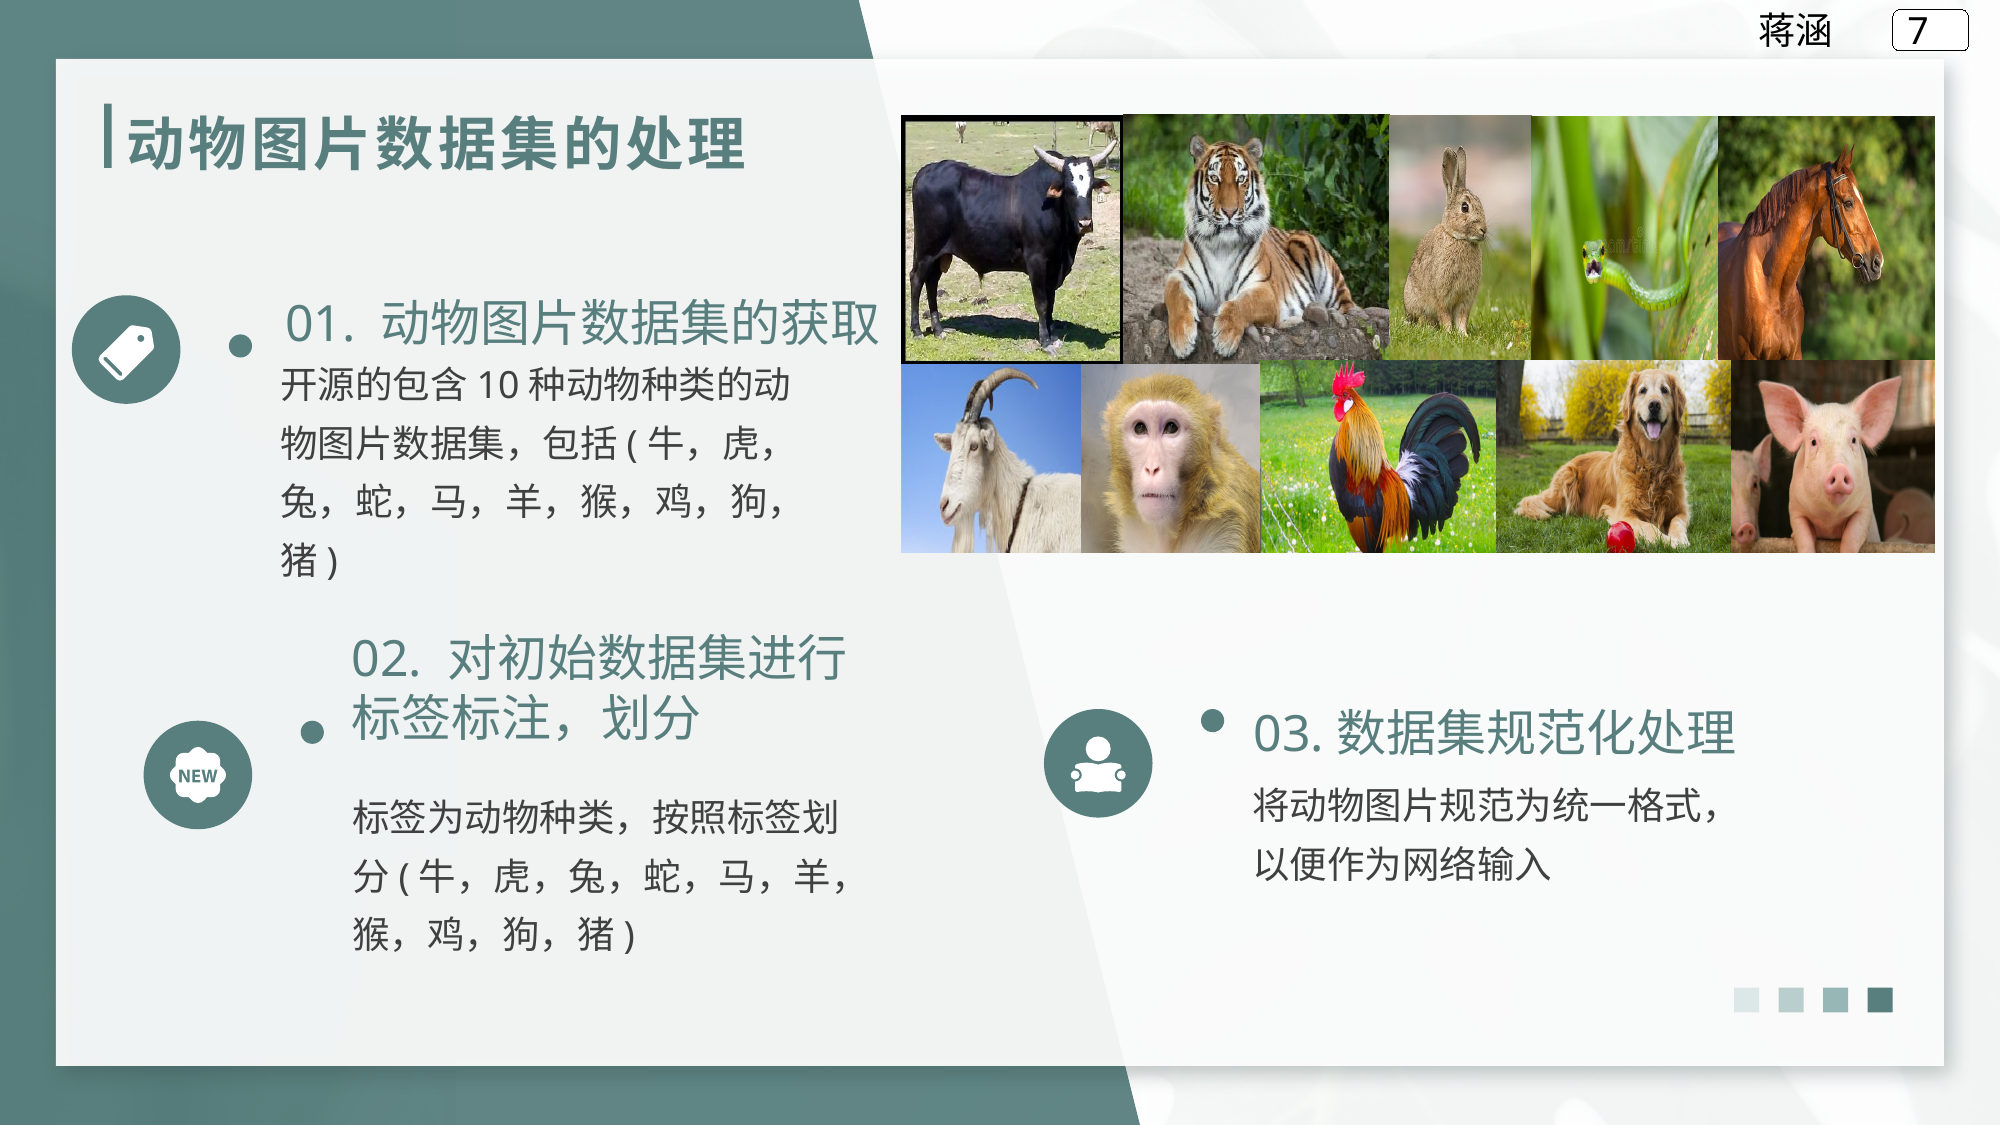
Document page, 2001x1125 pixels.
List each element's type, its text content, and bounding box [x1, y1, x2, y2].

text_box [70, 294, 182, 405]
text_box [97, 324, 155, 382]
text_box [227, 333, 254, 359]
text_box 将动物图片规范为统一格式，以便作为网络输入 [1252, 769, 1760, 887]
text_box 02. 对初始数据集进行 标签标注，划分 [351, 626, 848, 747]
text_box [142, 719, 254, 831]
text_box [1069, 735, 1127, 794]
text_box [1199, 707, 1226, 734]
text_box [1042, 707, 1154, 819]
text_box [168, 745, 228, 805]
text_box [299, 719, 325, 745]
text_box 蒋涵 [1743, 0, 1935, 60]
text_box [901, 114, 1935, 553]
text_box 开源的包含10种动物种类的动物图片数据集，包括(牛，虎，兔，蛇，马，羊，猴，鸡，狗，猪) [280, 348, 806, 641]
text_box 03.数据集规范化处理 [1253, 701, 1737, 762]
text_box 01. 动物图片数据集的获取 [285, 291, 881, 352]
title 动物图片数据集的处理 [111, 99, 902, 173]
text_box 标签为动物种类，按照标签划分(牛，虎，兔，蛇，马，羊，猴，鸡，狗，猪) [352, 780, 866, 957]
